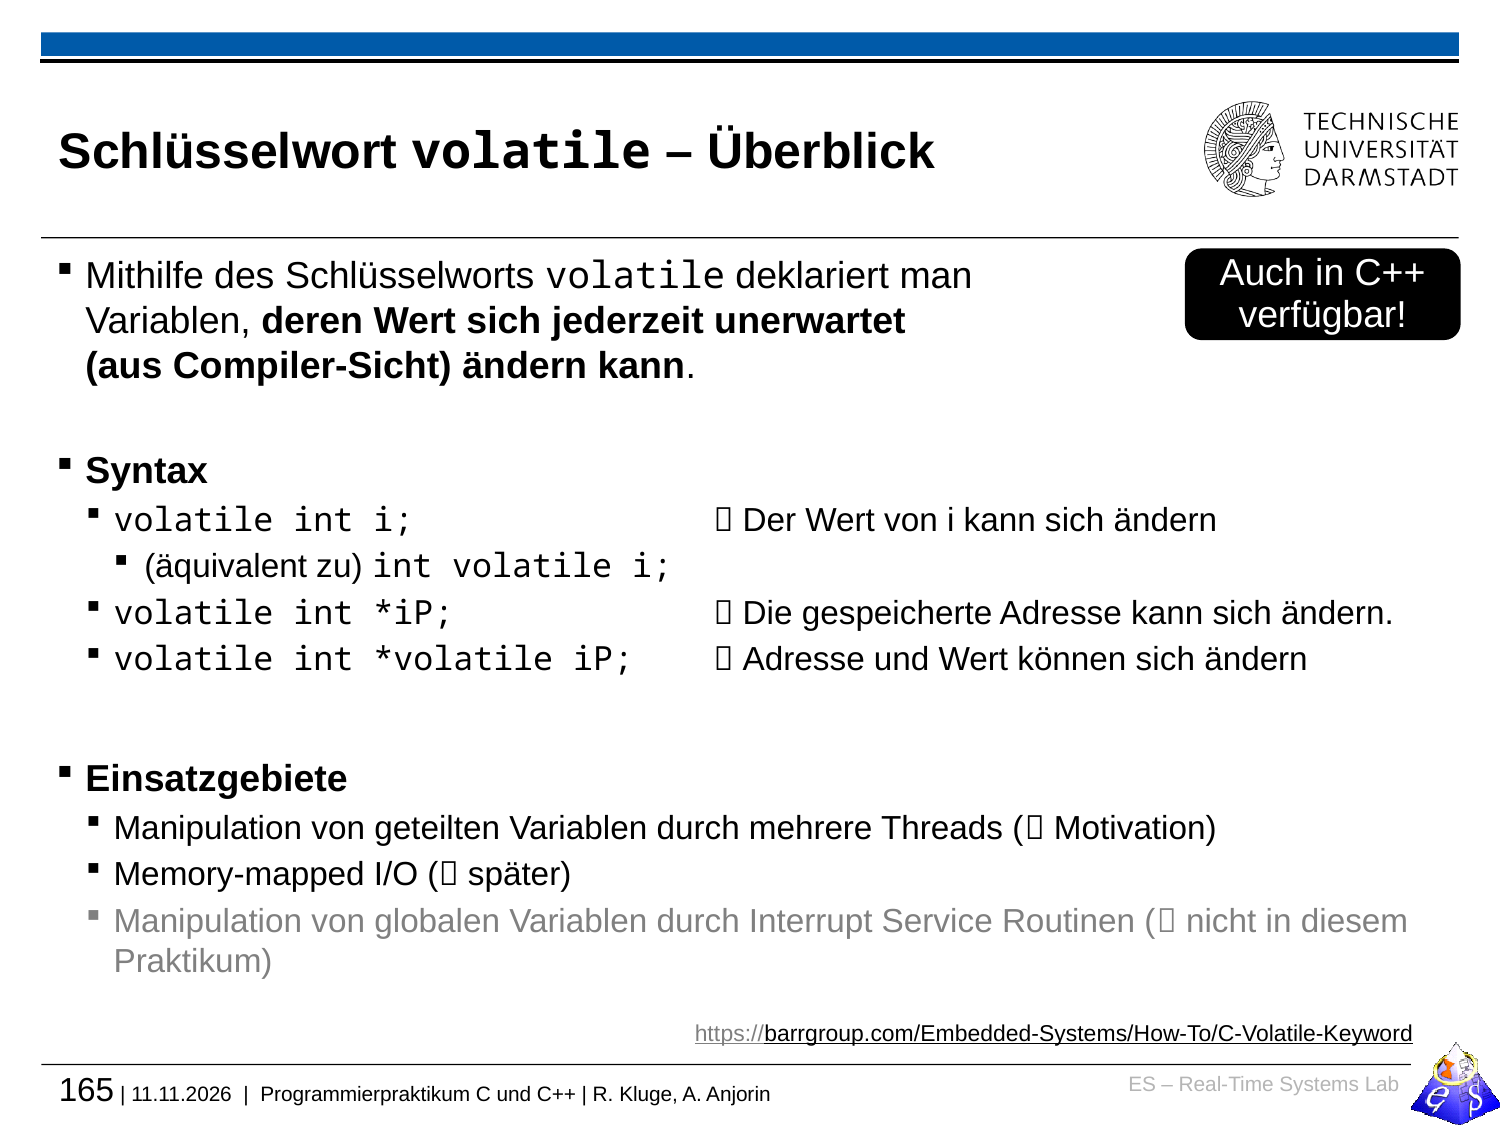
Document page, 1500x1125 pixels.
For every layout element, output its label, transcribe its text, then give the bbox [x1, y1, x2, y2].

text_box Auch in C++ verfügbar! [1184, 248, 1461, 341]
text_box https://barrgroup.com/Embedded-Systems/How-To/C-Volatile-Keyword [679, 1013, 1430, 1054]
picture [1187, 84, 1483, 214]
list Mithilfe des Schlüsselworts volatile deklariert man Variablen, deren Wert sich jederzeit unerwartet (aus Compiler-Sicht) ändern kann. Syntax volatile int i;  Der Wert von i kann sich ändern (äquivalent zu) int volatile i; volatile int *iP;  Die gespeicherte Adresse kann sich ändern. volatile int *volatile iP;  Adresse und Wert können sich ändern Einsatzgebiete Manipulation von geteilten Variablen durch mehrere Threads ( Motivation) Memory-mapped I/O ( später) Manipulation von globalen Variablen durch Interrupt Service Routinen ( nicht in diesem Praktikum) [41, 243, 1459, 1059]
title Schlüsselwort volatile – Überblick [58, 80, 1187, 218]
picture [1411, 1041, 1500, 1125]
